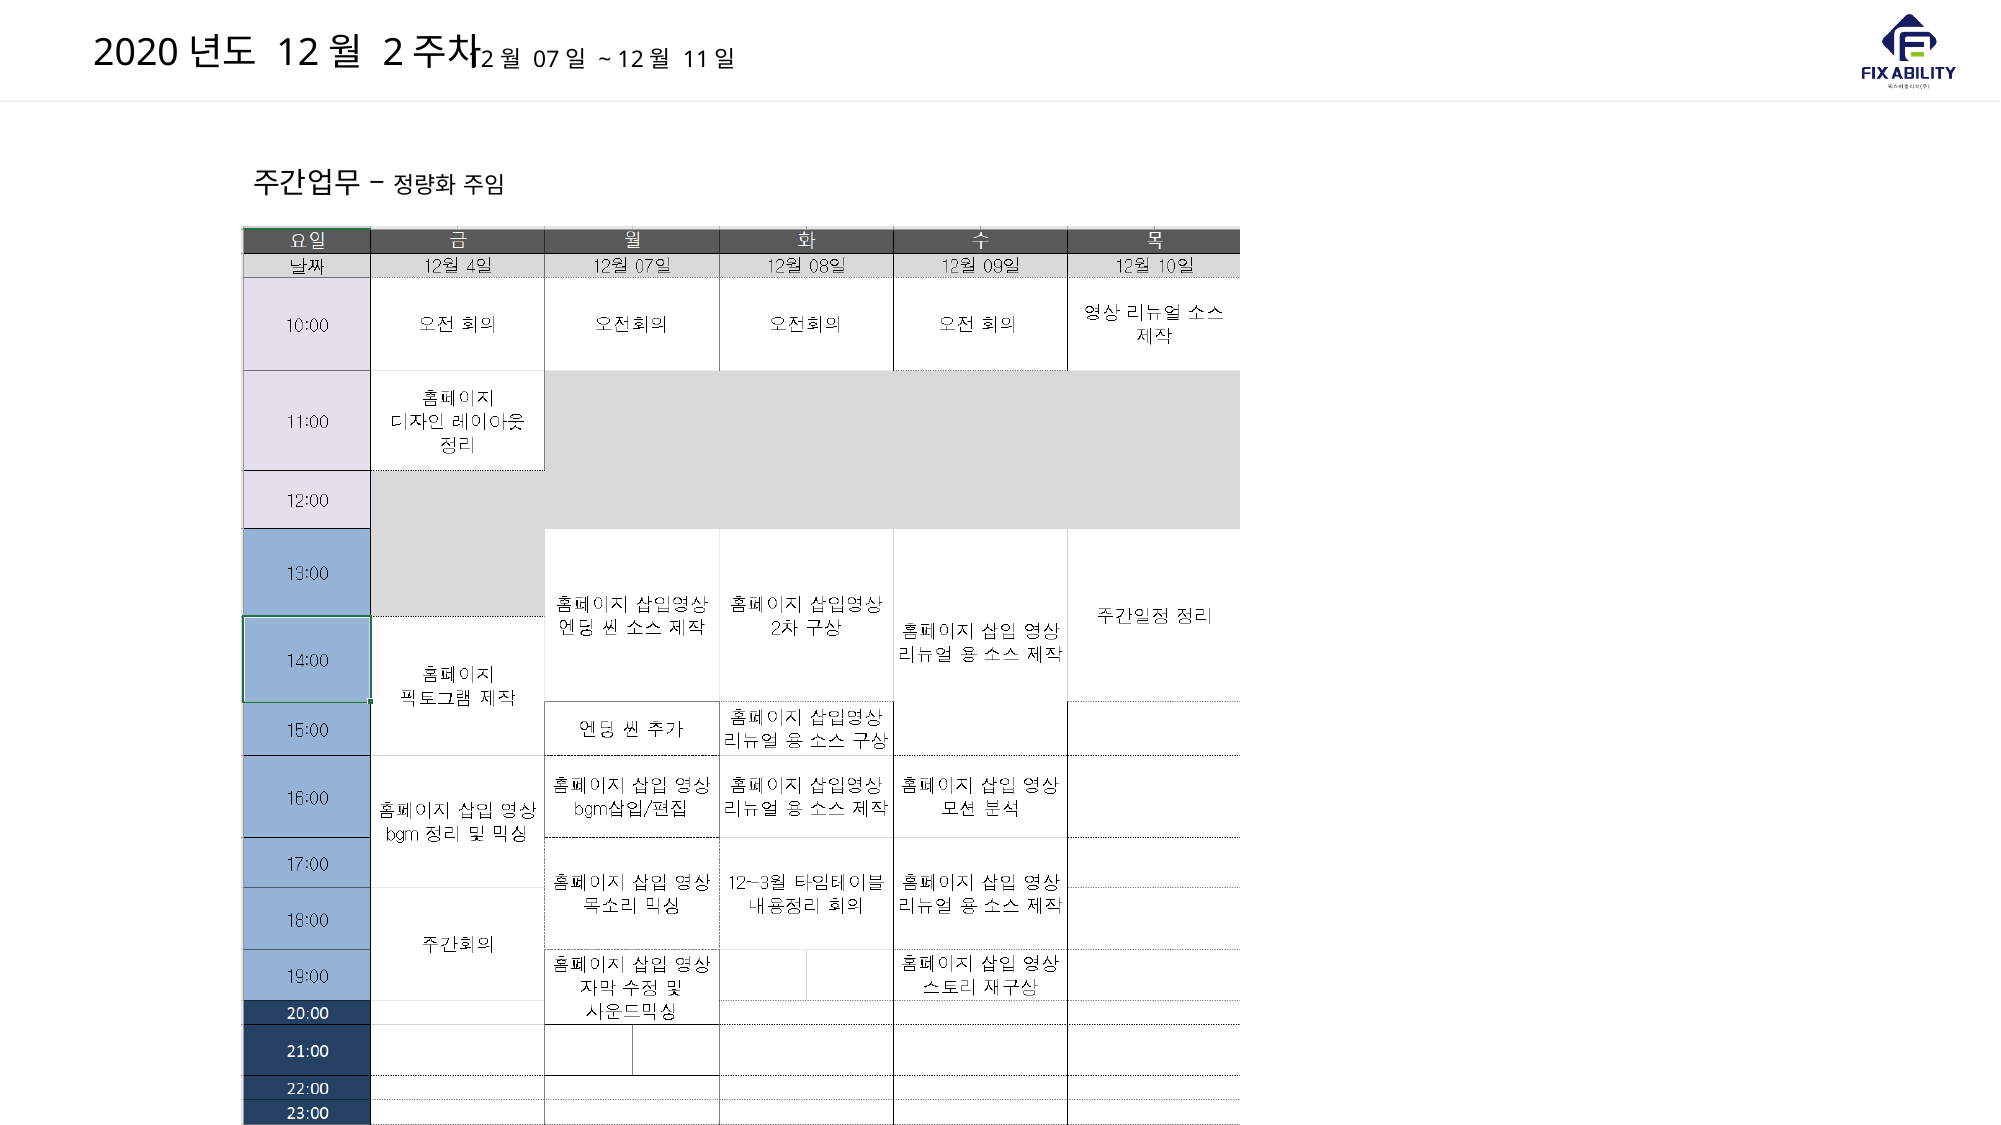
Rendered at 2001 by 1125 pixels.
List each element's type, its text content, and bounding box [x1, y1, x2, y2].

text_box 2020년도 12월 2주차 [78, 20, 508, 80]
picture [241, 226, 1240, 1125]
text_box 12월 07일 ~ 12월 11일 [453, 37, 751, 80]
text_box 주간업무 – 정량화 주임 [238, 156, 522, 207]
picture [1816, 0, 2000, 103]
